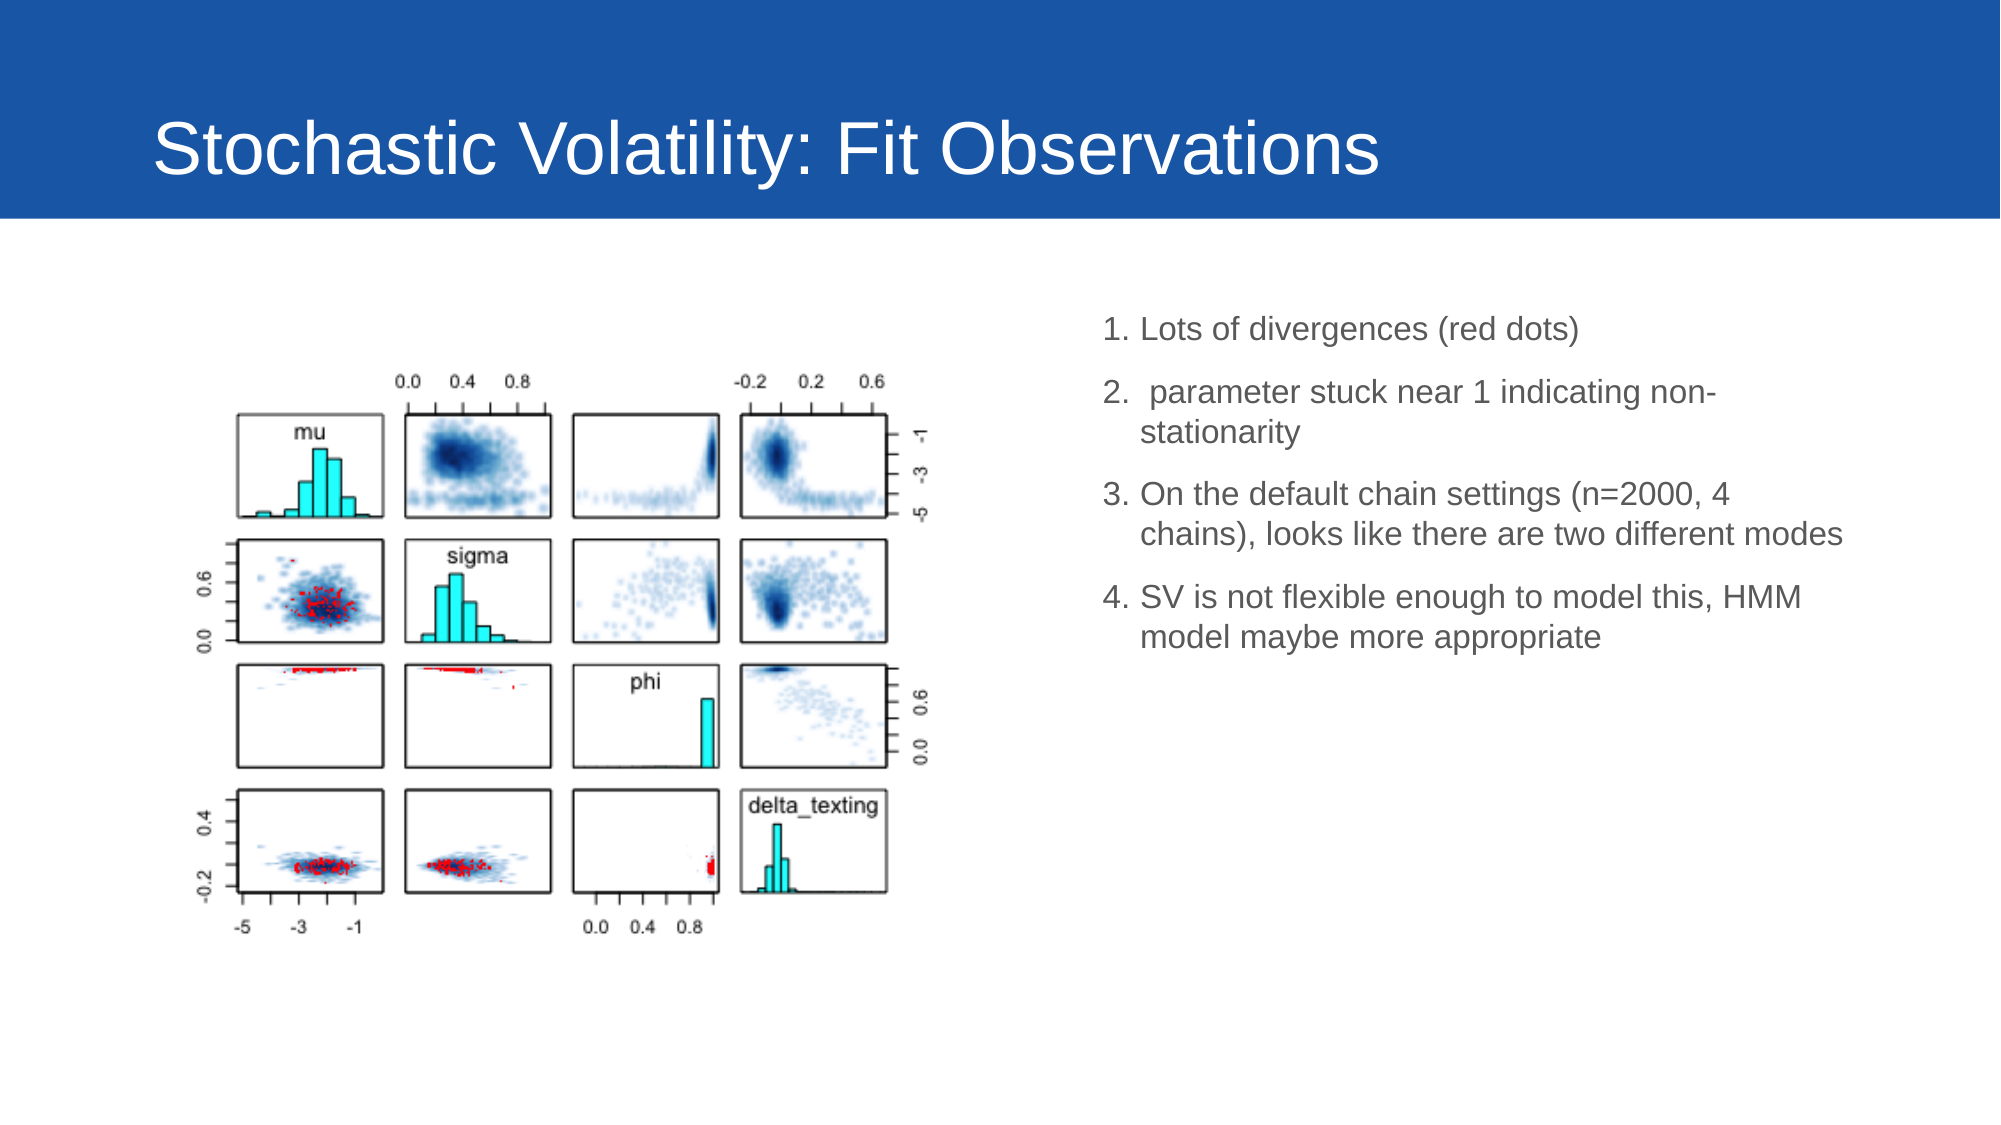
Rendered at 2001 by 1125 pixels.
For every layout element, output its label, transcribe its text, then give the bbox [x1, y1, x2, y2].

title Stochastic Volatility: Fit Observations [137, 0, 1863, 198]
picture [137, 314, 988, 994]
